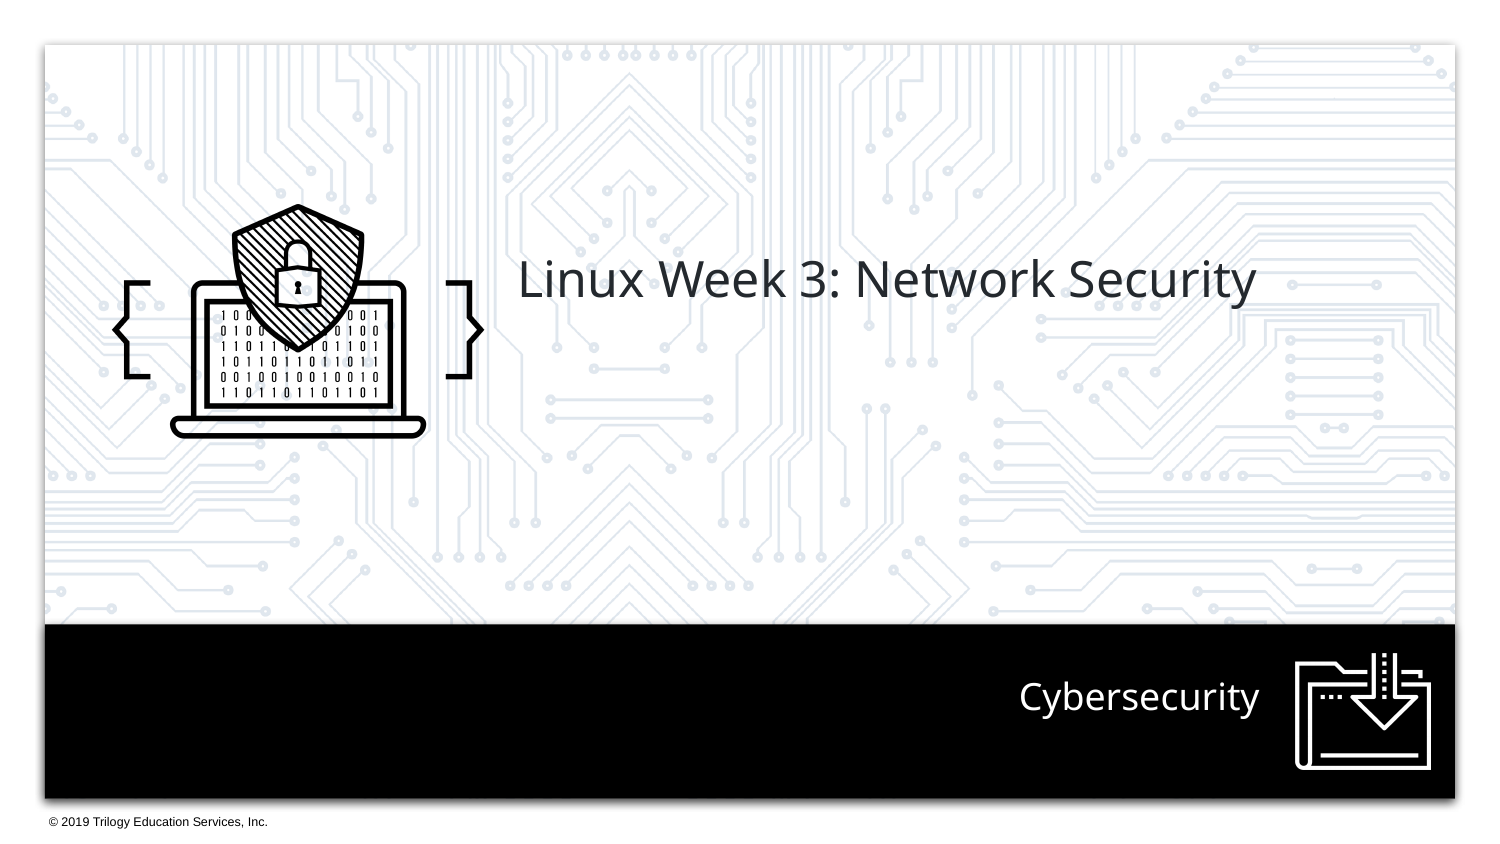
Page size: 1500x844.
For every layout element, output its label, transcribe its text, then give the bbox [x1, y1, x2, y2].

picture [45, 45, 1455, 232]
title [86, 708, 1456, 761]
picture [45, 438, 1455, 624]
picture [1295, 761, 1431, 770]
picture [1295, 653, 1431, 708]
title Linux Week 3: Network Security [45, 232, 1455, 438]
